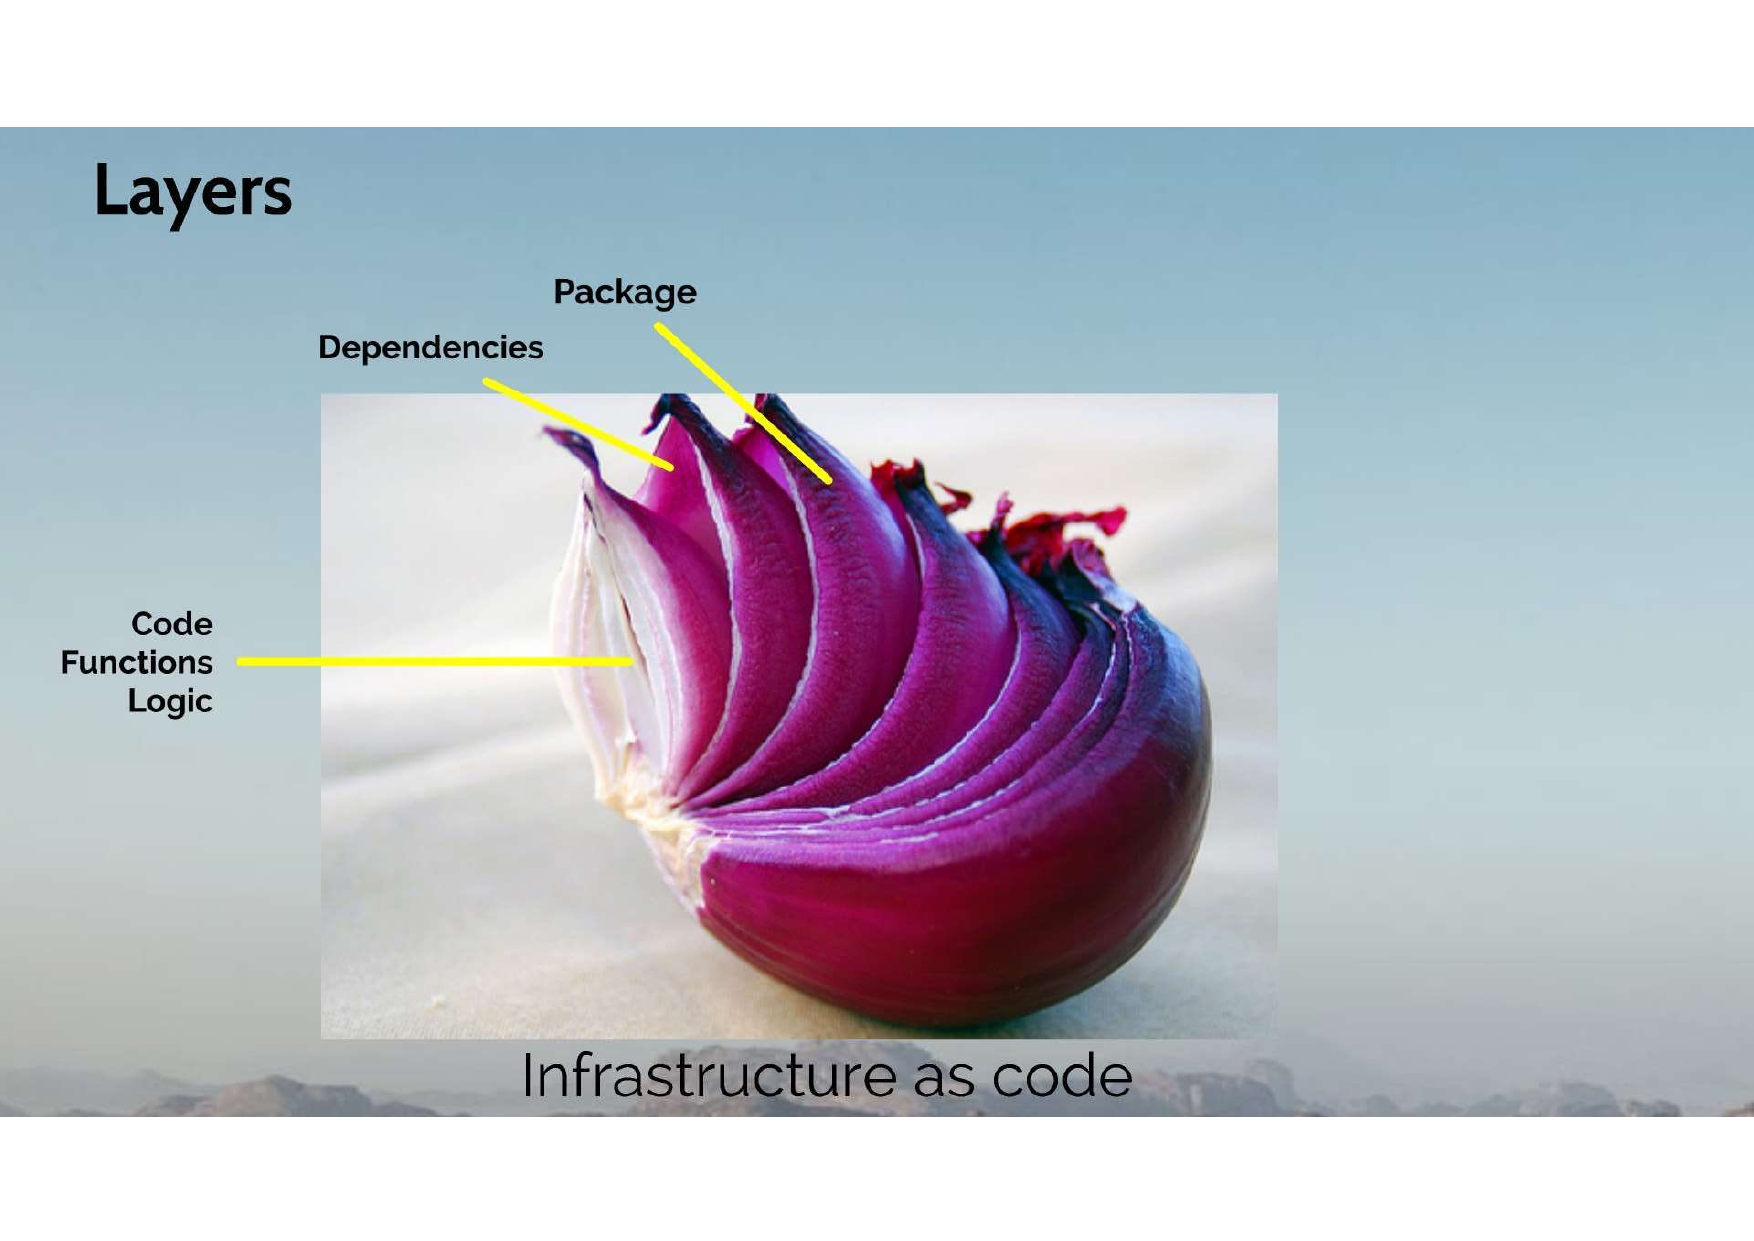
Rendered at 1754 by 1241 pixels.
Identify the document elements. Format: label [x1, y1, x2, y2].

picture [0, 127, 1754, 1117]
